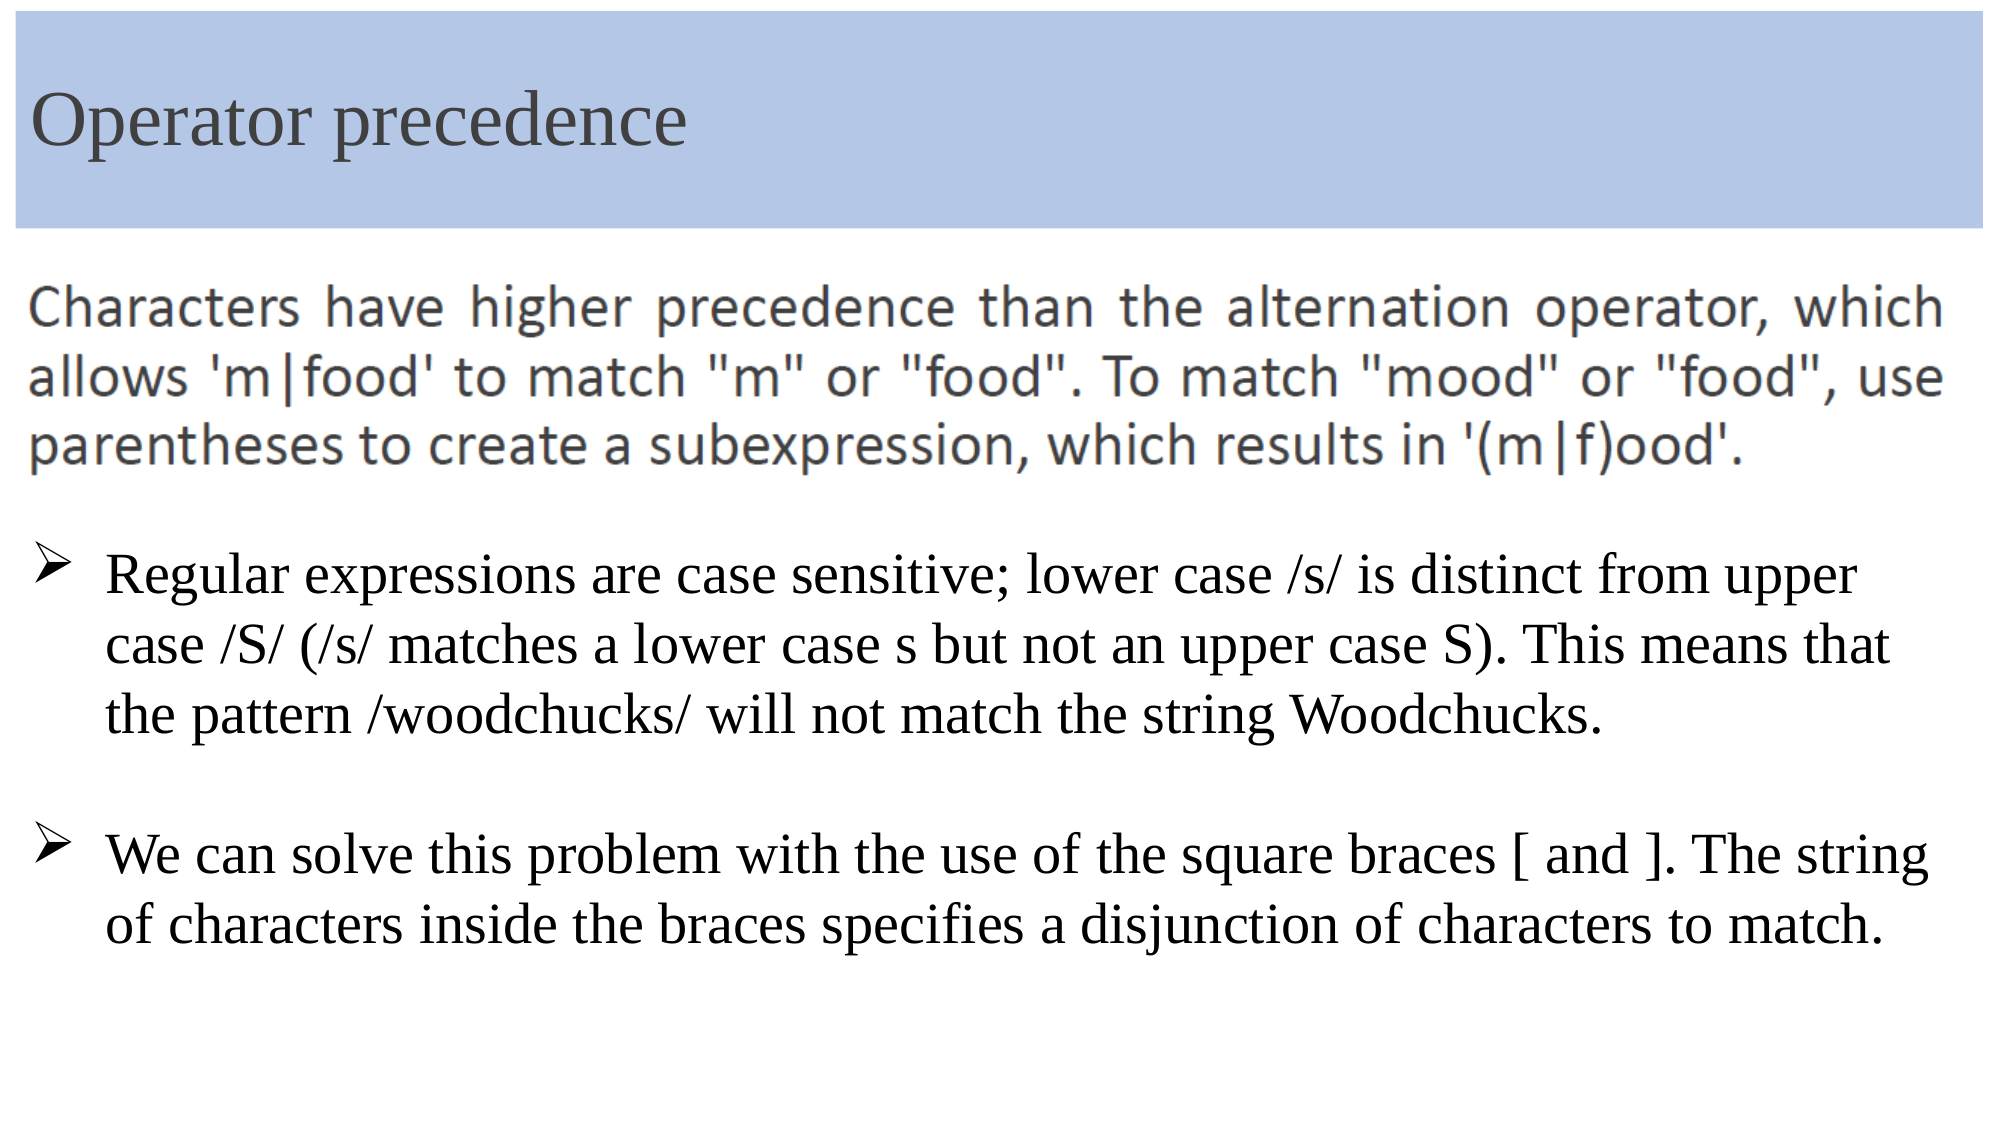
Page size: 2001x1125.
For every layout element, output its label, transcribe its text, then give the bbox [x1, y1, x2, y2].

title Operator precedence [15, 10, 1983, 229]
picture [0, 274, 2000, 486]
text_box Regular expressions are case sensitive; lower case /s/ is distinct from upper case /S/ (/s/ matches a lower case s but not an upper case S). This means that the pattern /woodchucks/ will not match the string Woodchucks. We can solve this problem with the use of the square braces [ and ]. The string of characters inside the braces specifies a disjunction of characters to match. [15, 527, 1958, 963]
